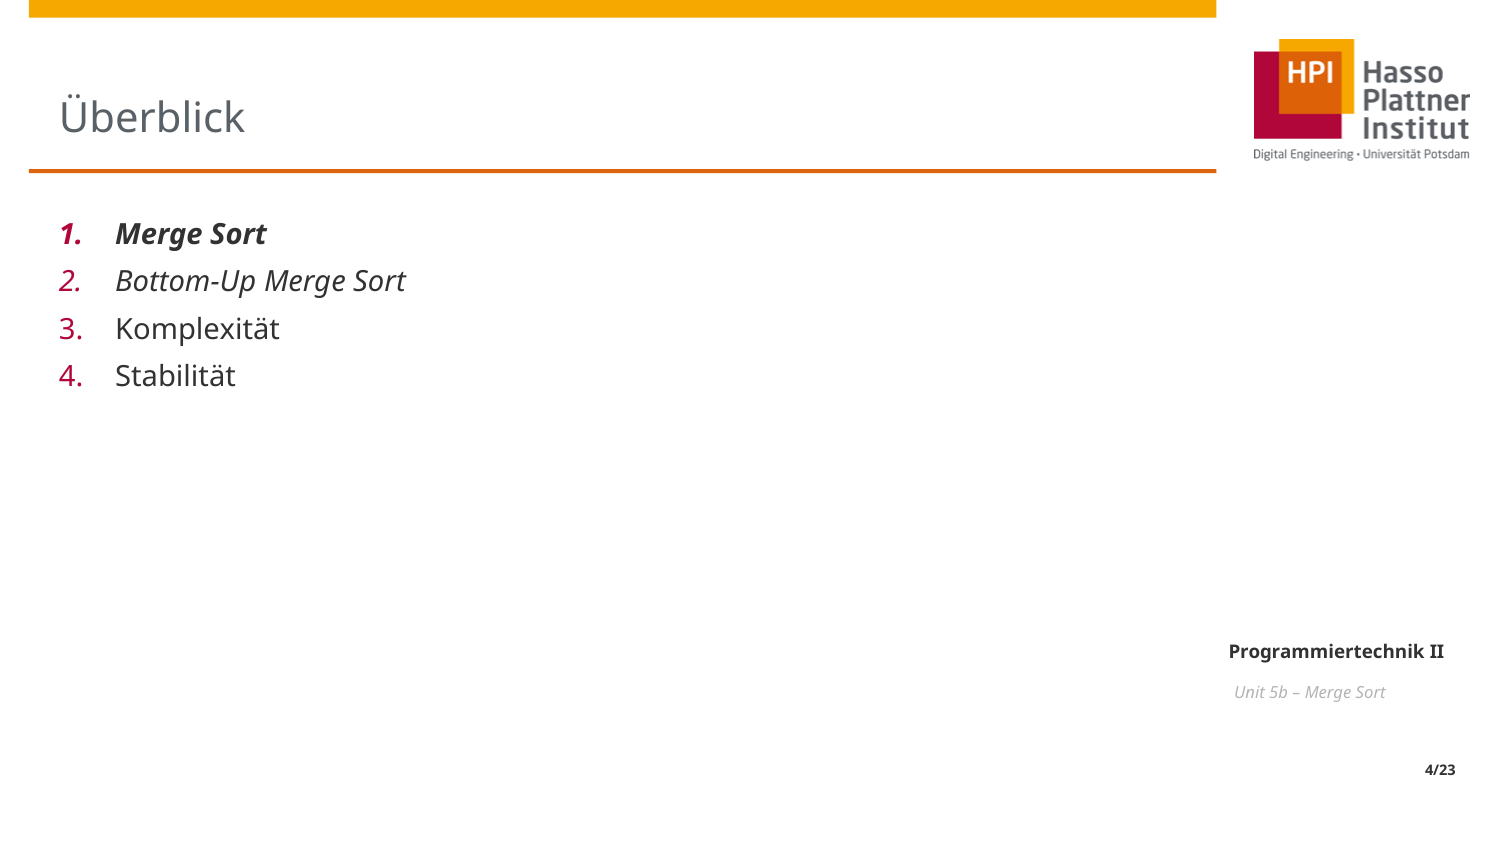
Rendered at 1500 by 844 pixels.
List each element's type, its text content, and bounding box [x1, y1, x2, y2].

title Überblick [58, 17, 1187, 170]
list Merge Sort Bottom-Up Merge Sort Komplexität Stabilität [58, 203, 1187, 788]
picture [1254, 39, 1470, 161]
